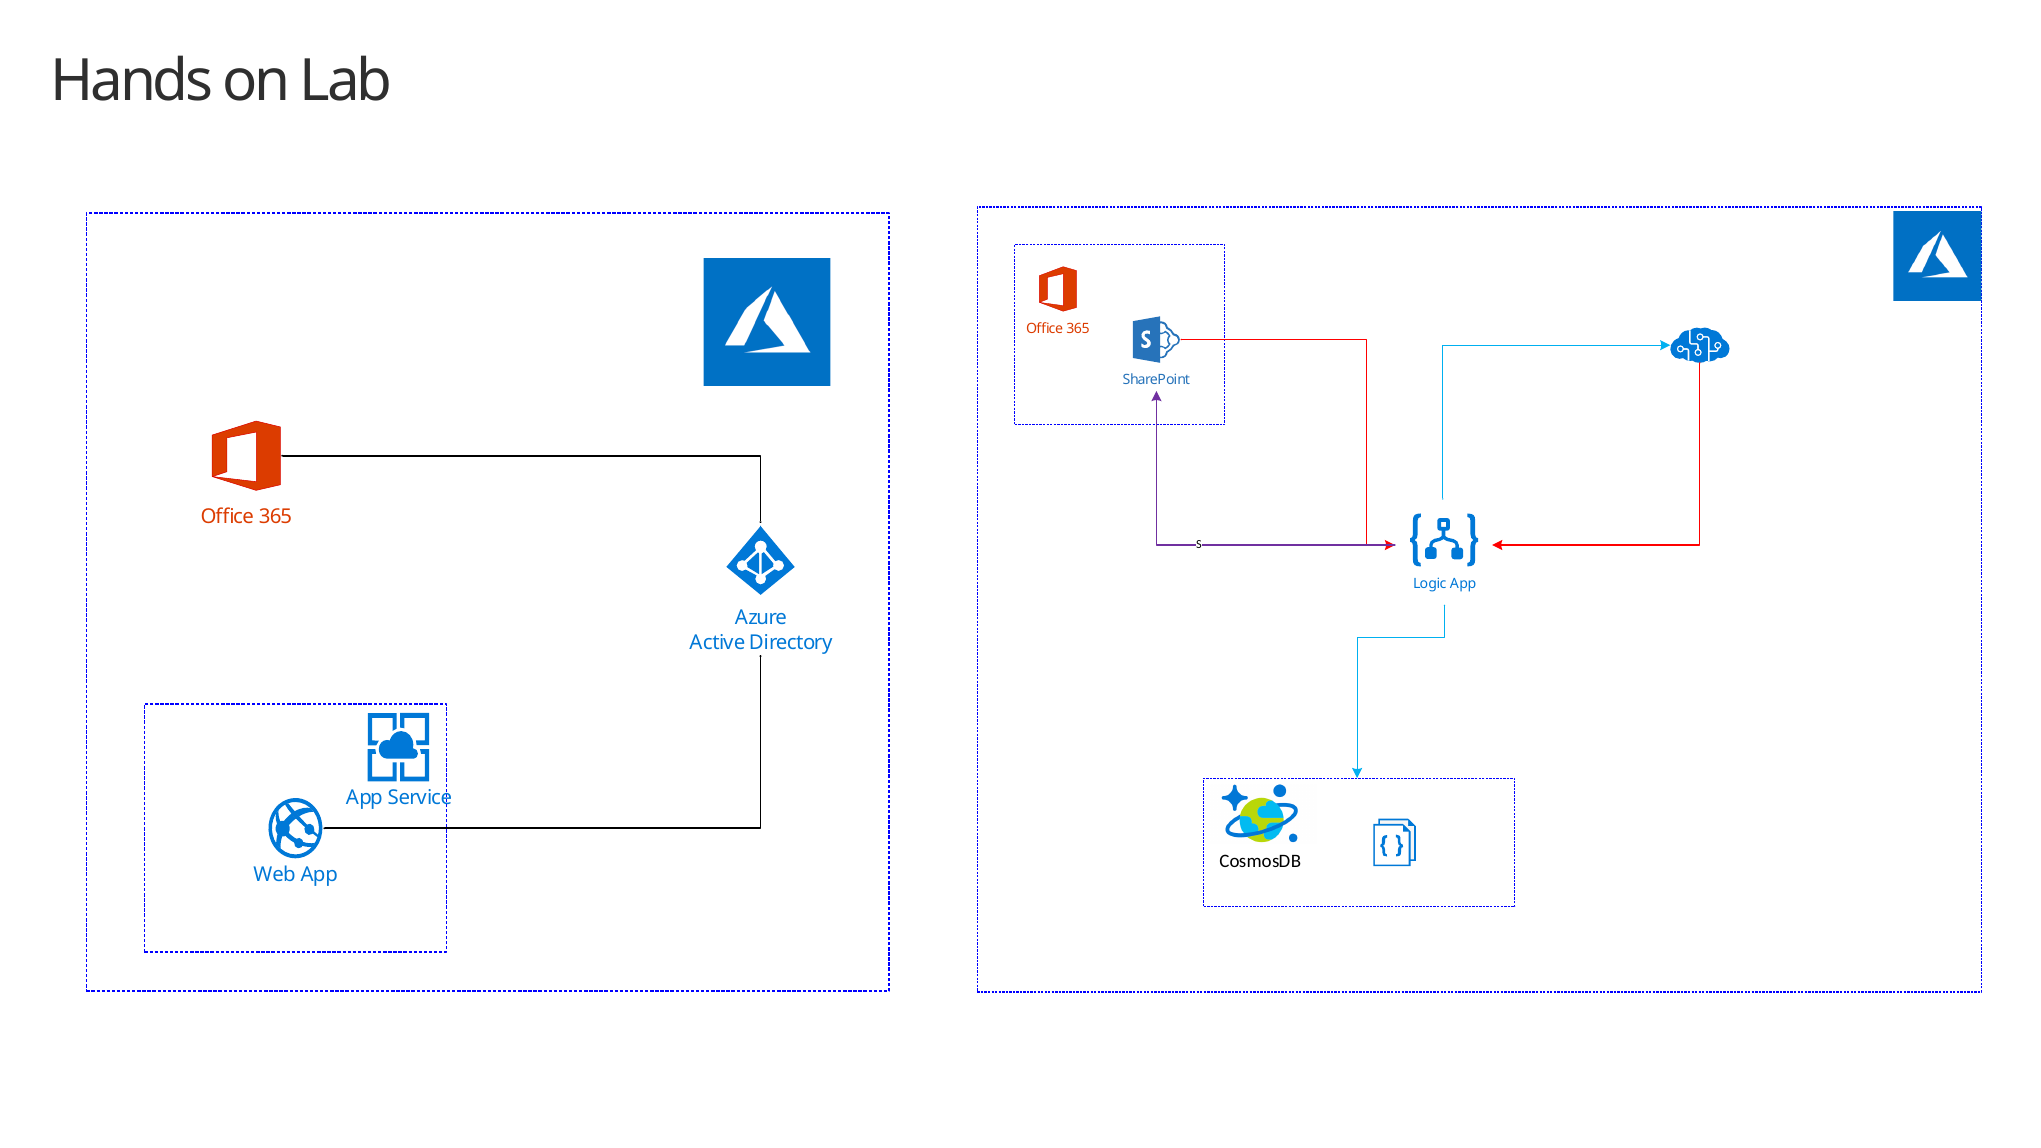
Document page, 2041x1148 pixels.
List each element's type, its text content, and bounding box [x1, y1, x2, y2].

picture [82, 209, 891, 993]
picture [974, 204, 1984, 994]
title Hands on Lab [50, 45, 731, 133]
